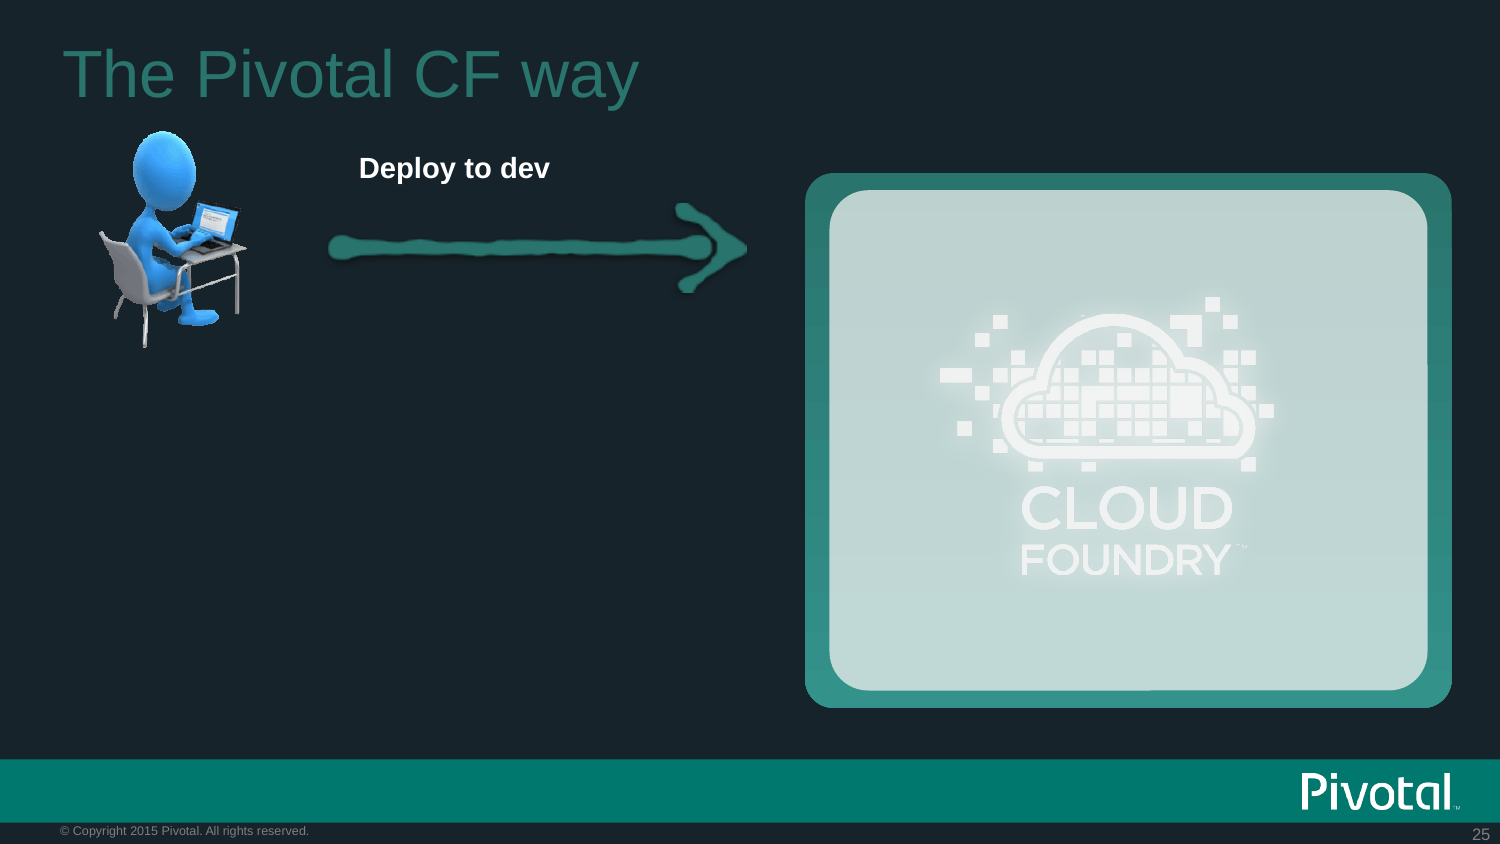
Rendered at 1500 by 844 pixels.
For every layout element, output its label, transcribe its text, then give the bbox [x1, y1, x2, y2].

picture [1302, 773, 1460, 810]
text_box [805, 172, 1452, 708]
title The Pivotal CF way [47, 23, 1428, 99]
text_box [829, 190, 1428, 691]
picture [65, 124, 265, 373]
picture [322, 203, 747, 294]
picture [927, 239, 1330, 639]
text_box Deploy to dev [358, 149, 551, 185]
